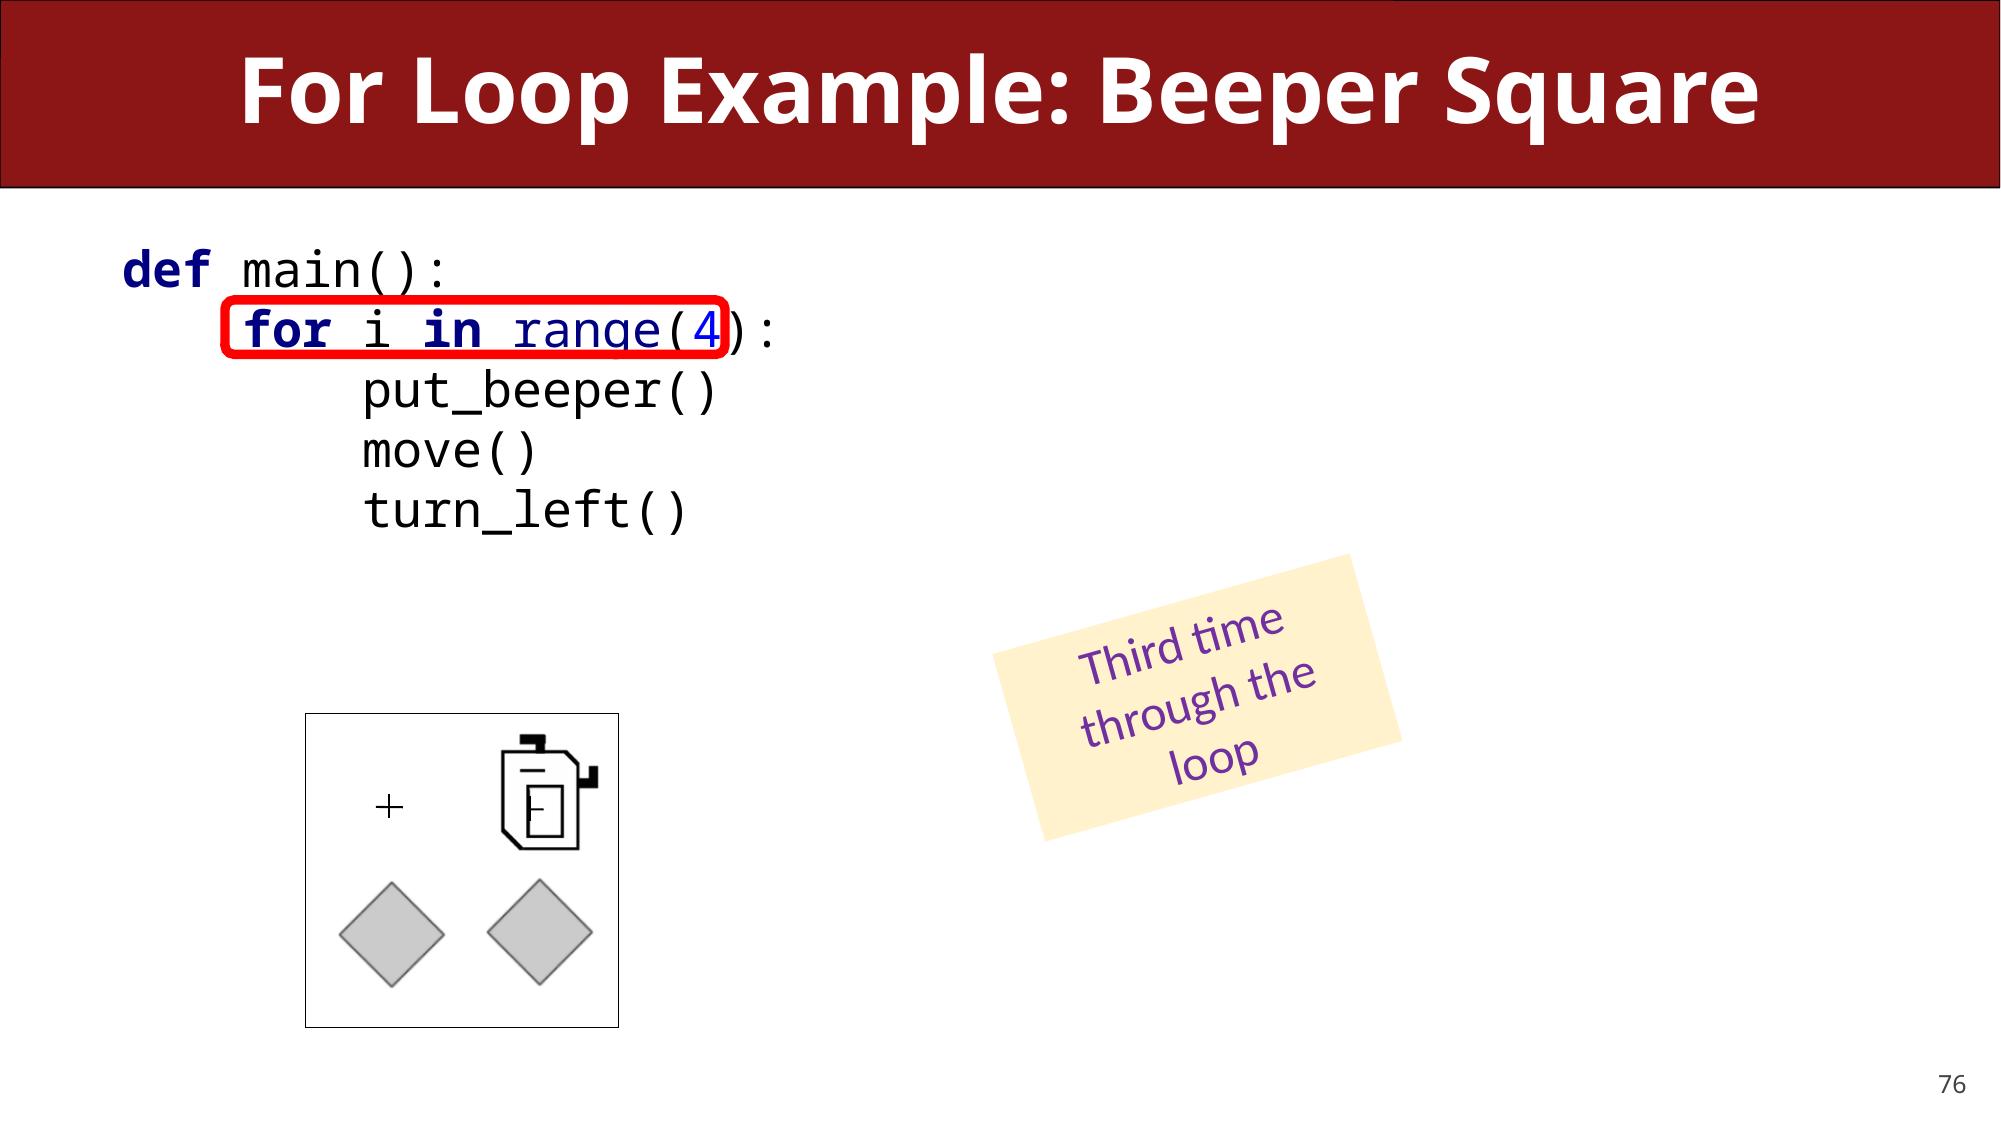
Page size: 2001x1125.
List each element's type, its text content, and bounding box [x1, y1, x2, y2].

text_box Third time through the loop [992, 553, 1403, 842]
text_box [305, 713, 619, 1028]
text_box def main(): for i in range(4): put_beeper() move() turn_left() [107, 230, 1066, 546]
picture [334, 877, 452, 997]
text_box [223, 298, 727, 356]
title For Loop Example: Beeper Square [75, 0, 1925, 188]
picture [482, 874, 600, 995]
picture [478, 724, 613, 860]
